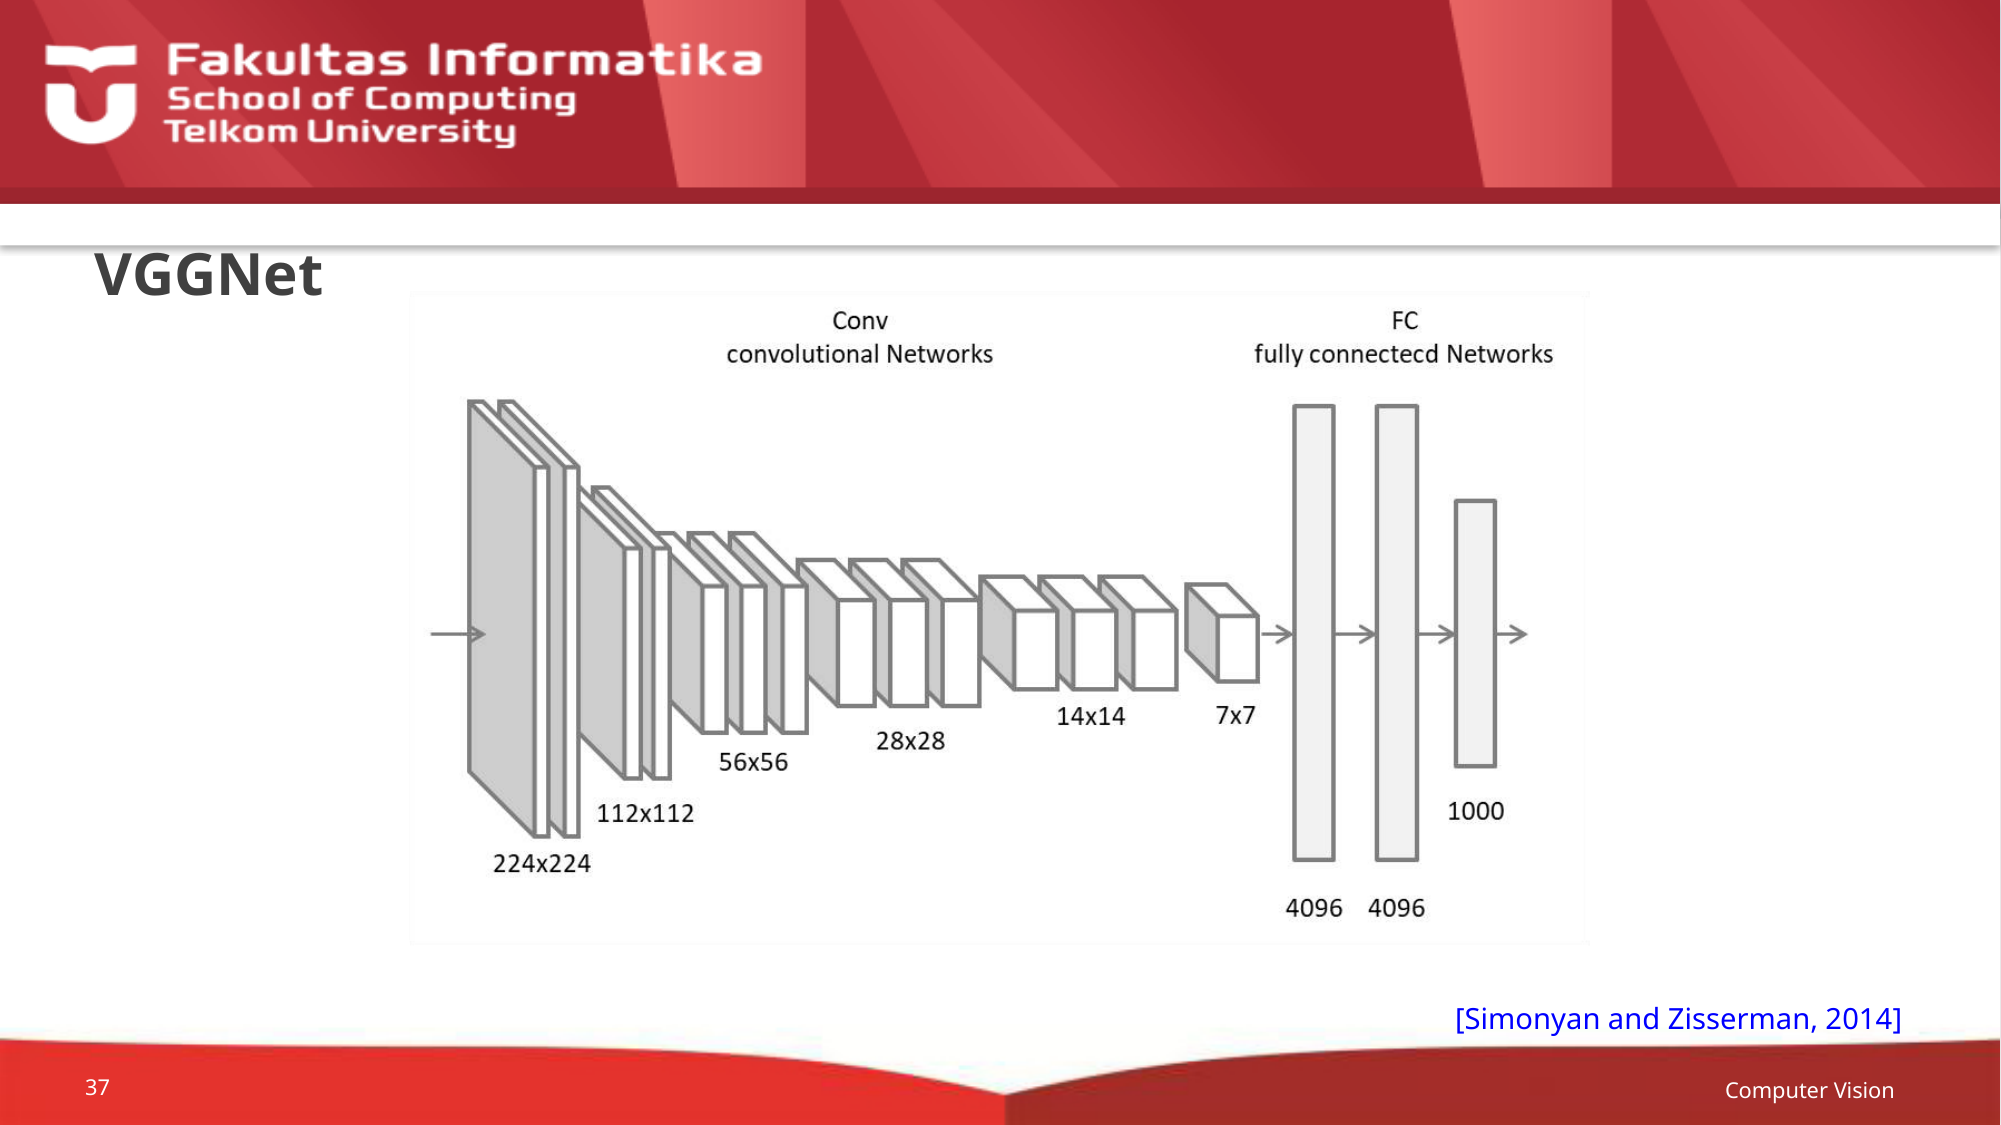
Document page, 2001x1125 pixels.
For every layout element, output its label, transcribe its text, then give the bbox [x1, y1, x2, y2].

picture [407, 288, 1593, 948]
title VGGNet [79, 219, 1901, 325]
text_box [Simonyan and Zisserman, 2014] [1379, 992, 1918, 1043]
picture [0, 0, 2001, 1125]
slide_number 37 [85, 1058, 164, 1119]
list Computer Vision [1185, 1058, 1911, 1119]
